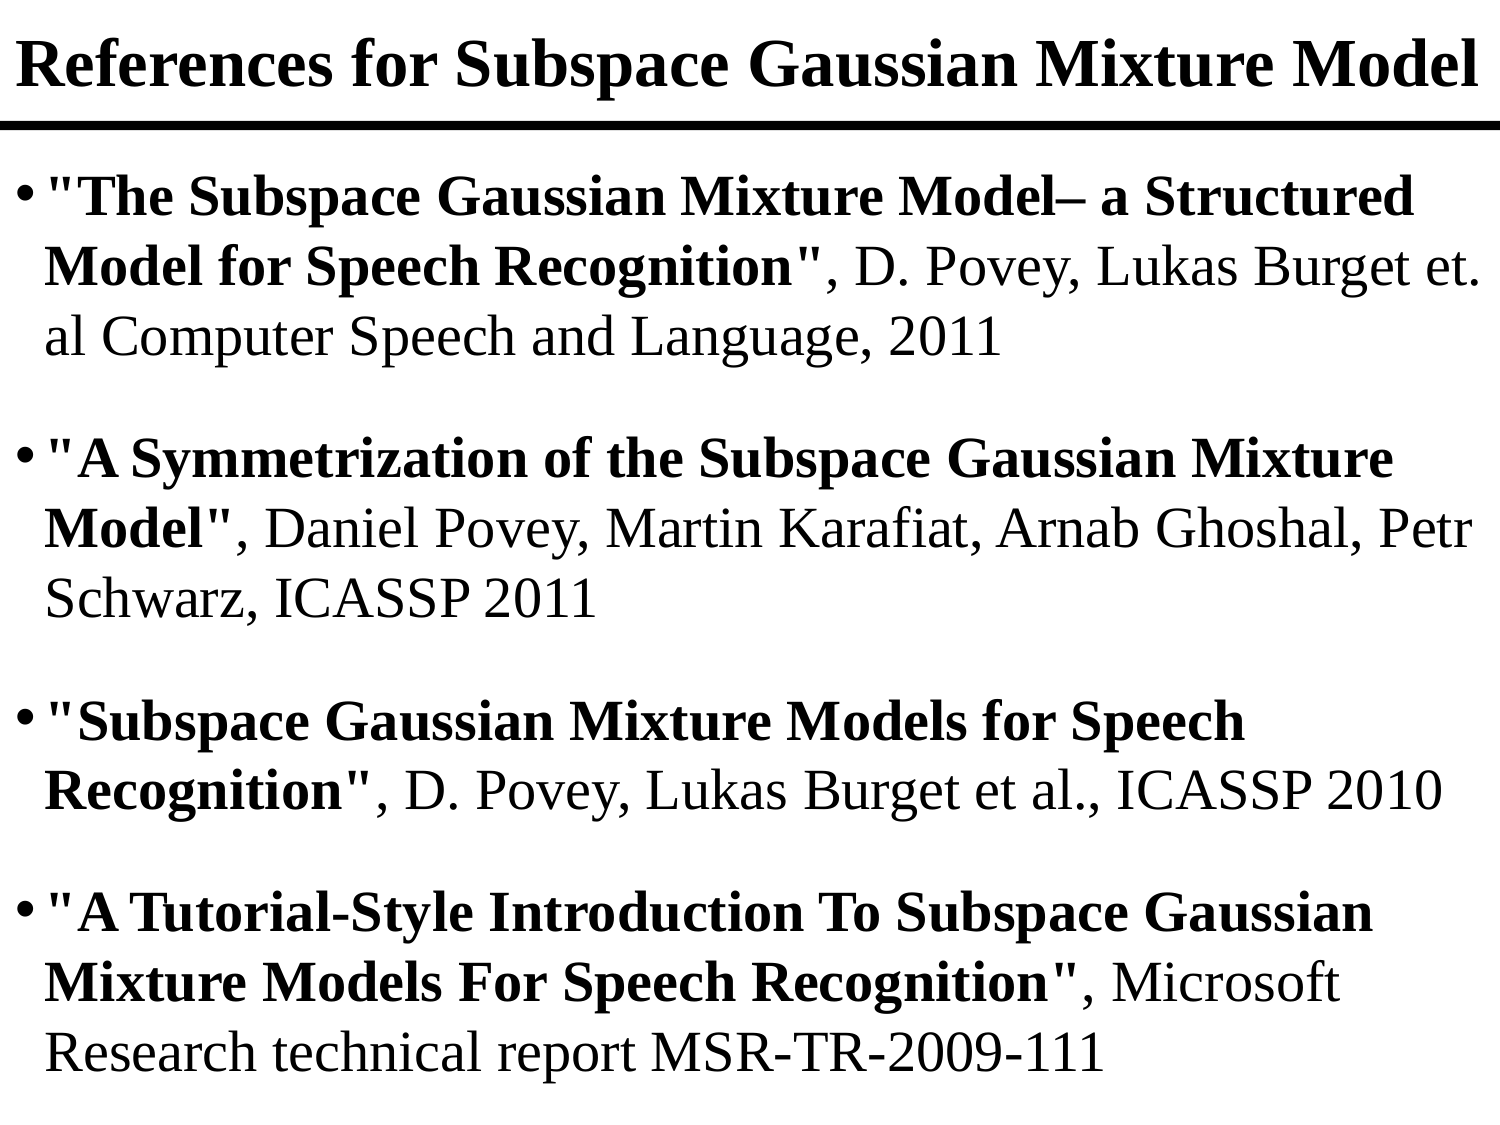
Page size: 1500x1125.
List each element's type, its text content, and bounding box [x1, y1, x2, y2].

title References for Subspace Gaussian Mixture Model [0, 0, 1500, 119]
list "The Subspace Gaussian Mixture Model– a Structured Model for Speech Recognition", D. Povey, Lukas Burget et. al Computer Speech and Language, 2011 "A Symmetrization of the Subspace Gaussian Mixture Model", Daniel Povey, Martin Karafiat, Arnab Ghoshal, Petr Schwarz, ICASSP 2011 "Subspace Gaussian Mixture Models for Speech Recognition", D. Povey, Lukas Burget et al., ICASSP 2010 "A Tutorial-Style Introduction To Subspace Gaussian Mixture Models For Speech Recognition", Microsoft Research technical report MSR-TR-2009-111 [0, 149, 1500, 1092]
